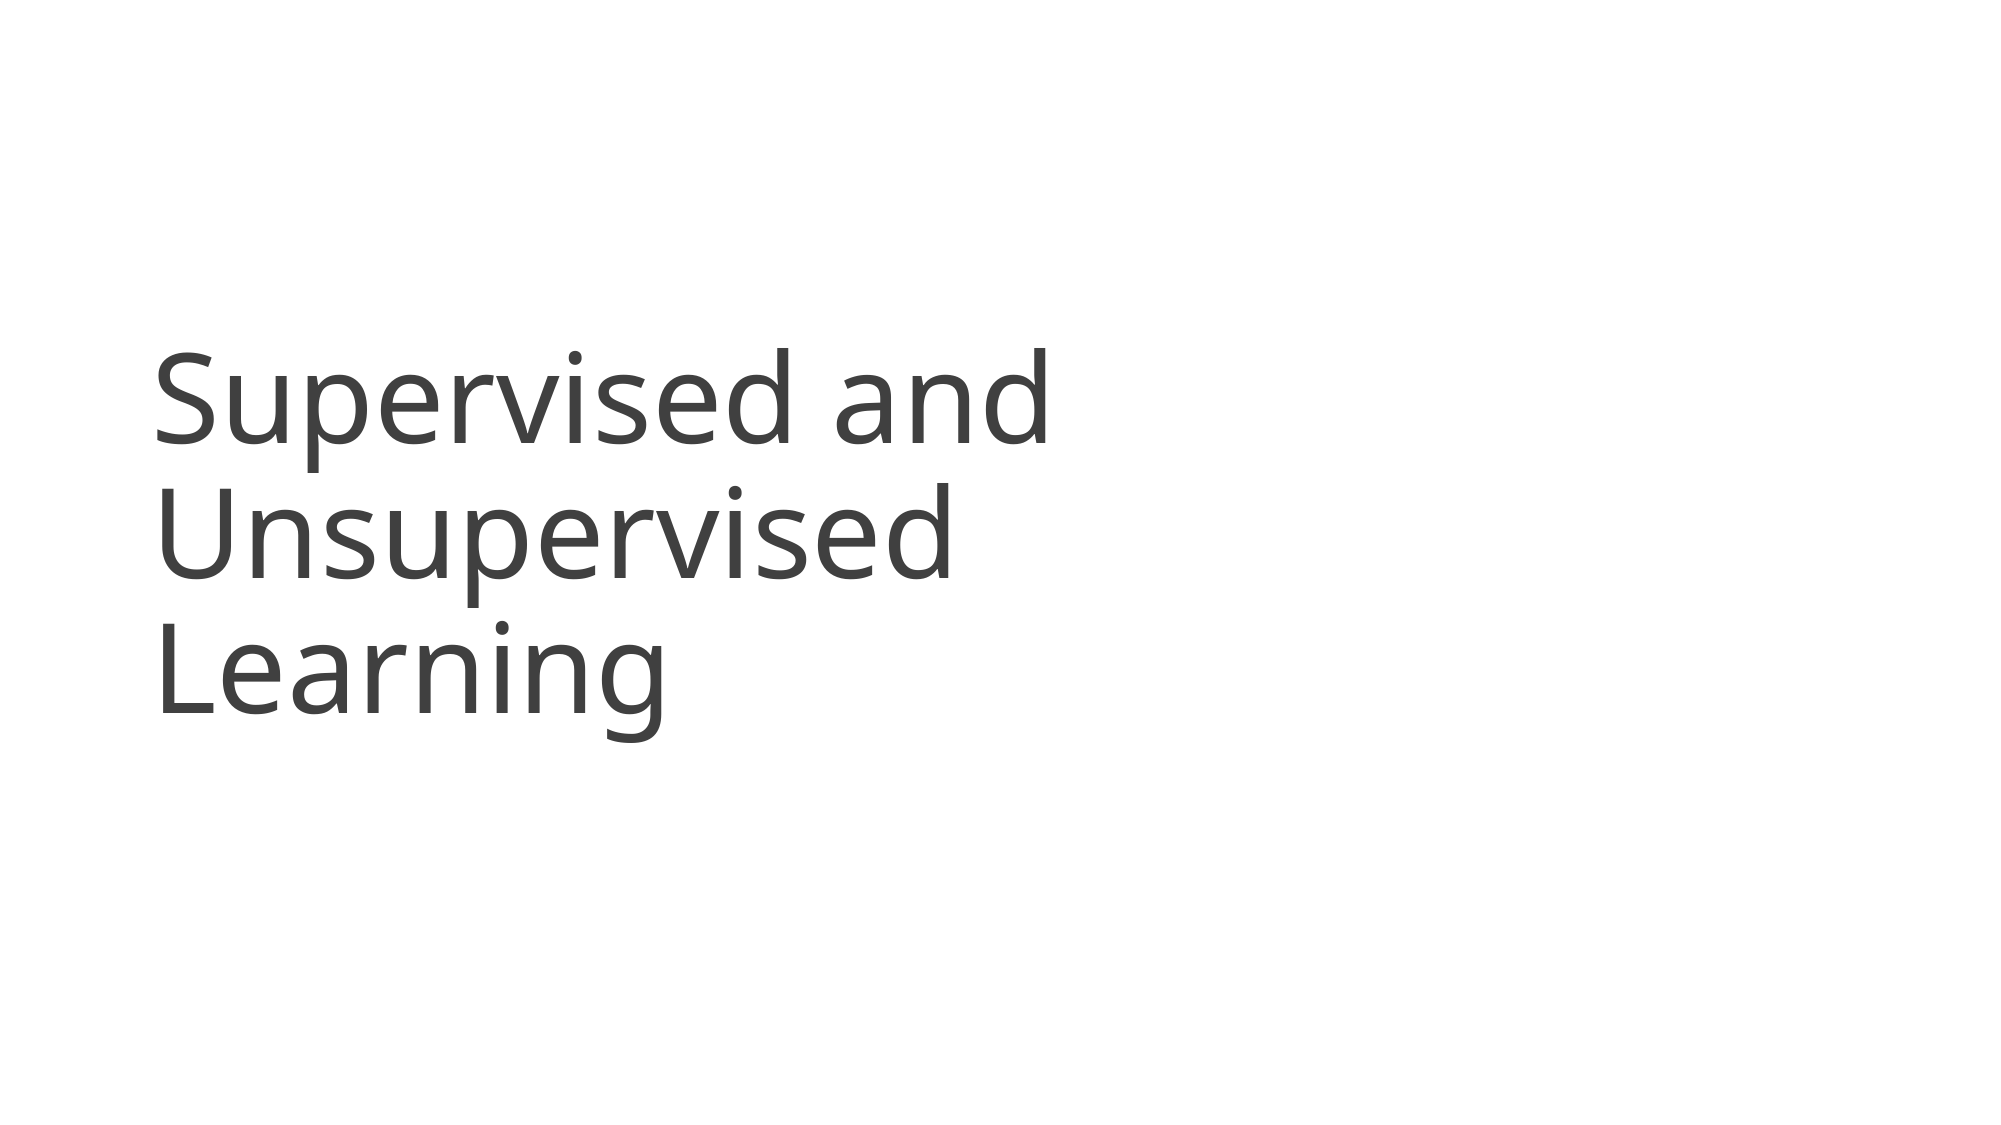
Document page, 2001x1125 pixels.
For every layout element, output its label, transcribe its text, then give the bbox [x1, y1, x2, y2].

title Supervised and Unsupervised Learning [136, 280, 1862, 749]
